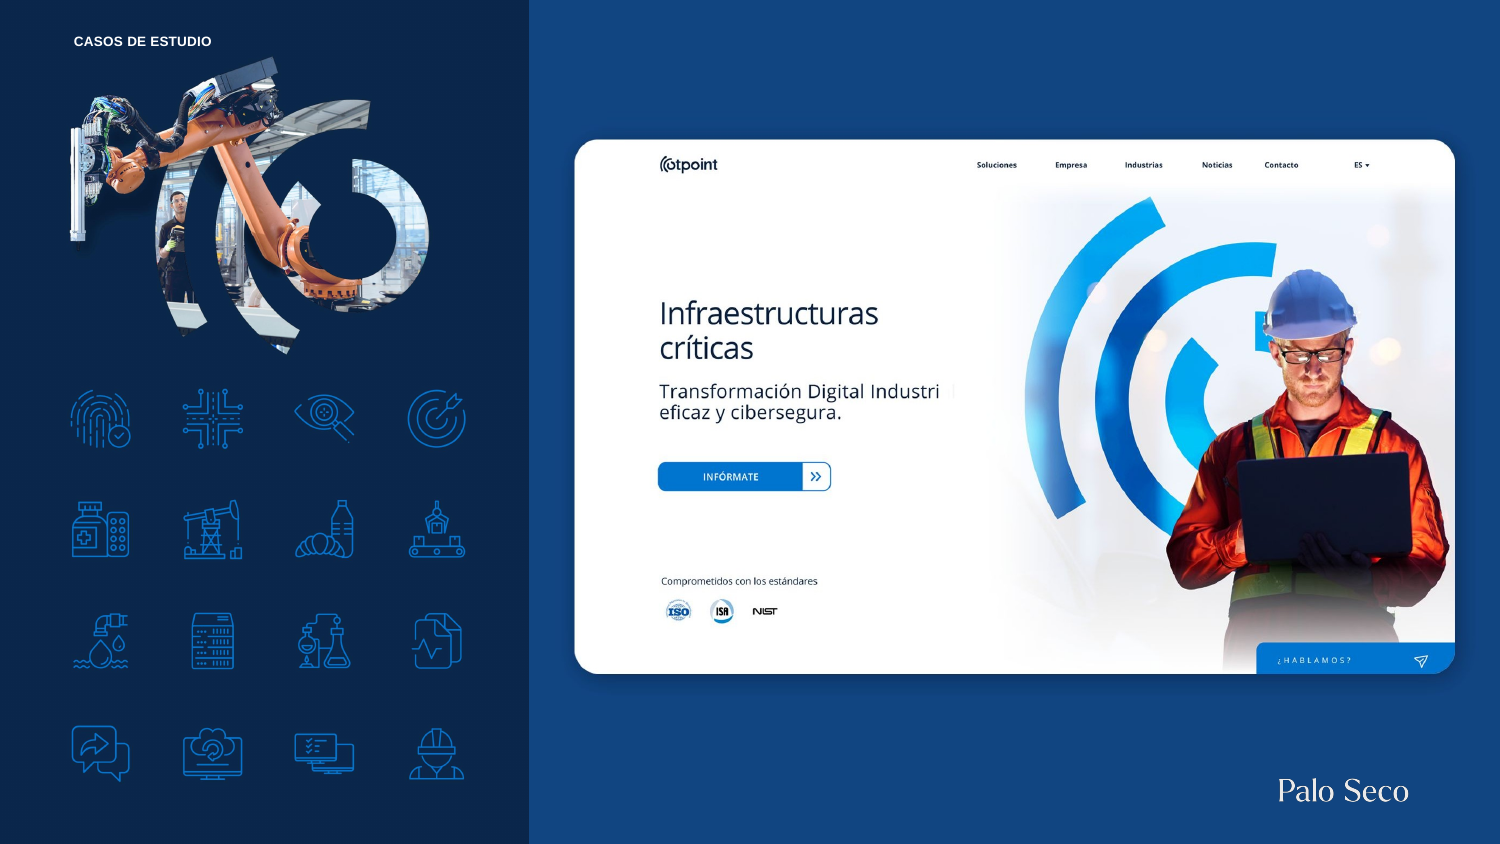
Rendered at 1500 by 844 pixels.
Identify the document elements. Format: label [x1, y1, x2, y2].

text_box [0, 0, 1500, 844]
